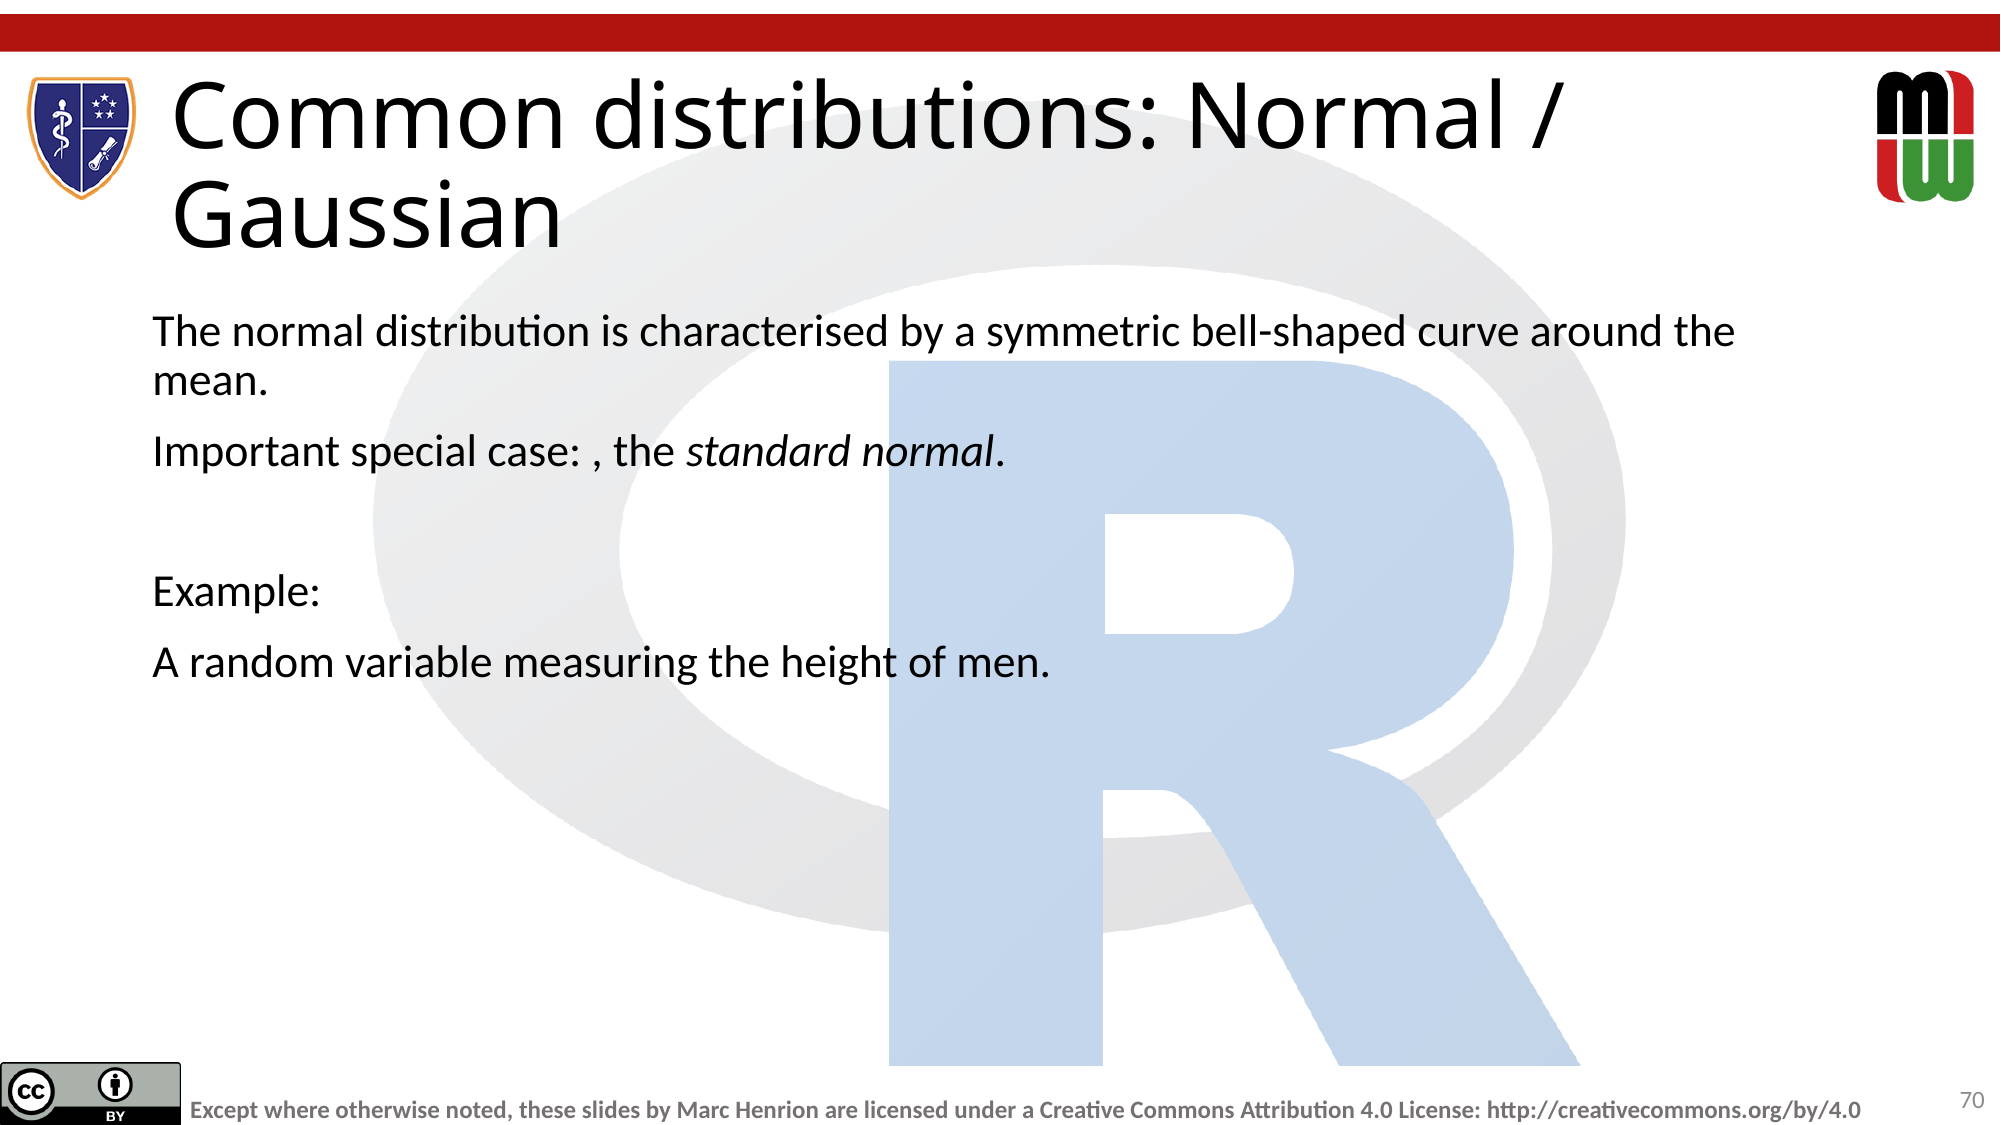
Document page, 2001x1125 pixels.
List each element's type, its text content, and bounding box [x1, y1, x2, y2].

title Common distributions: Normal / Gaussian [155, 59, 1851, 278]
slide_number 70 [1550, 1073, 2000, 1125]
list The normal distribution is characterised by a symmetric bell-shaped curve around the mean. Important special case: , the standard normal. Example: A random variable measuring the height of men. [137, 299, 1863, 1066]
picture [0, 1062, 181, 1125]
picture [0, 53, 161, 215]
